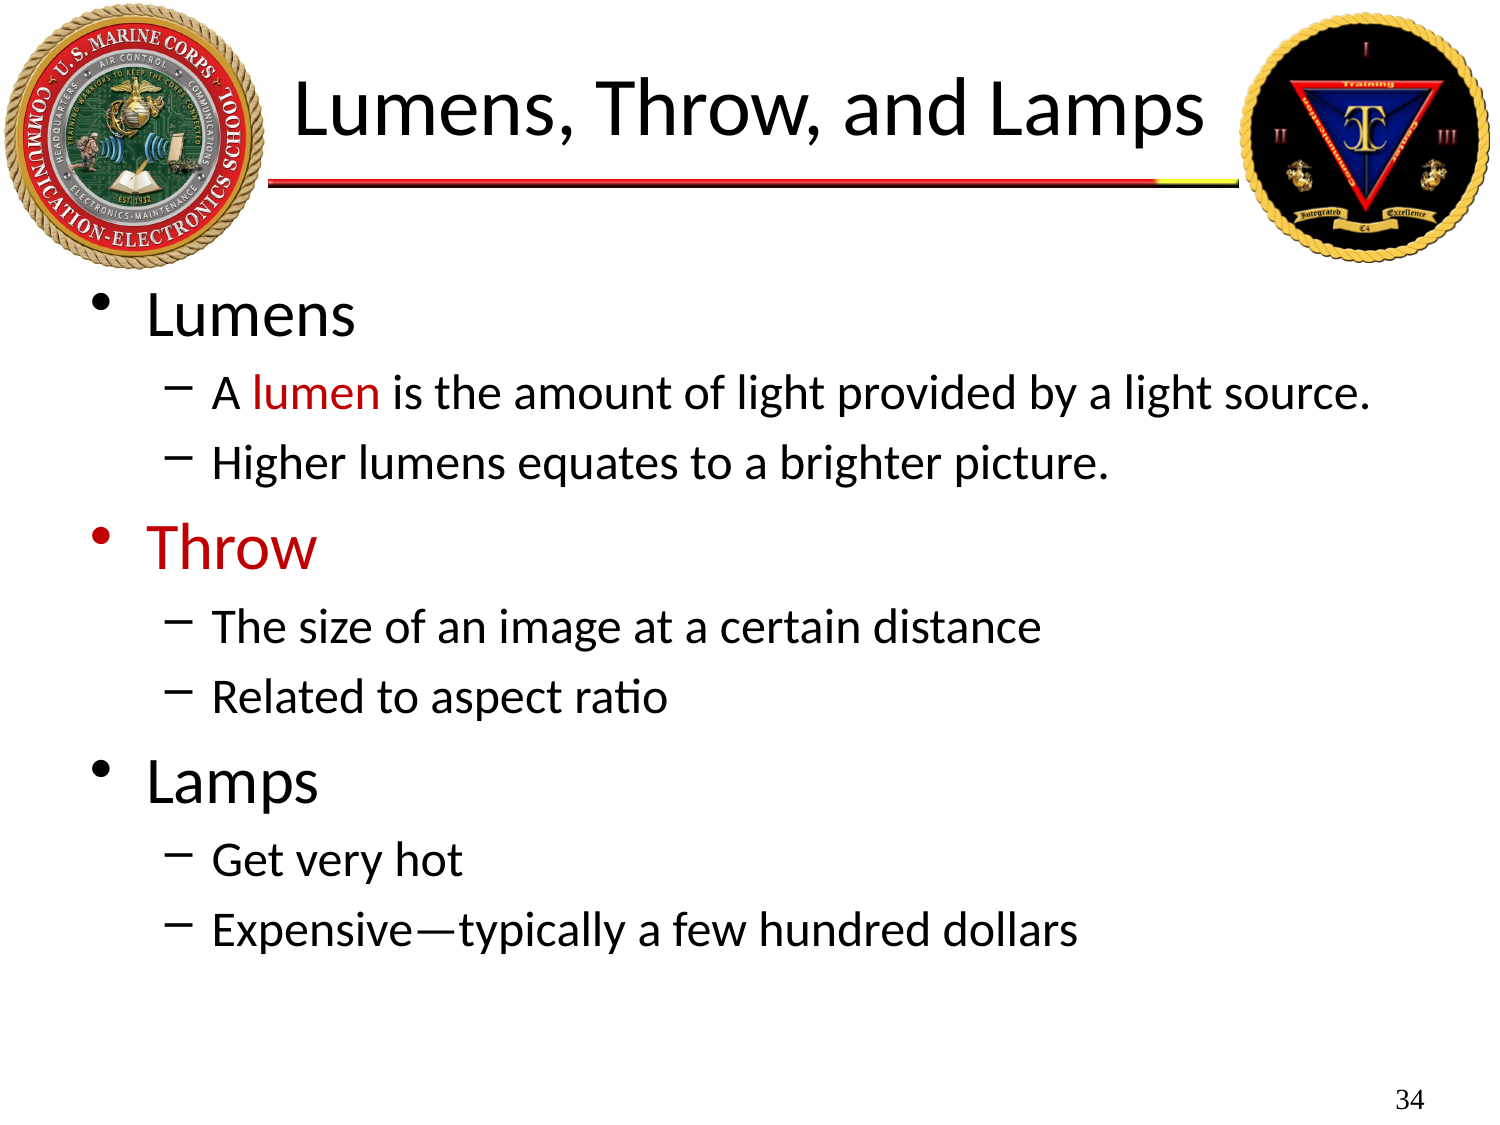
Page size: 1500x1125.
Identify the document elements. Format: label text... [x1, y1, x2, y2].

picture [1239, 12, 1490, 263]
list Lumens A lumen is the amount of light provided by a light source. Higher lumens equates to a brighter picture. Throw The size of an image at a certain distance Related to aspect ratio Lamps Get very hot Expensive—typically a few hundred dollars [75, 262, 1425, 1005]
title Lumens, Throw, and Lamps [75, 45, 1425, 233]
picture [0, 0, 268, 274]
